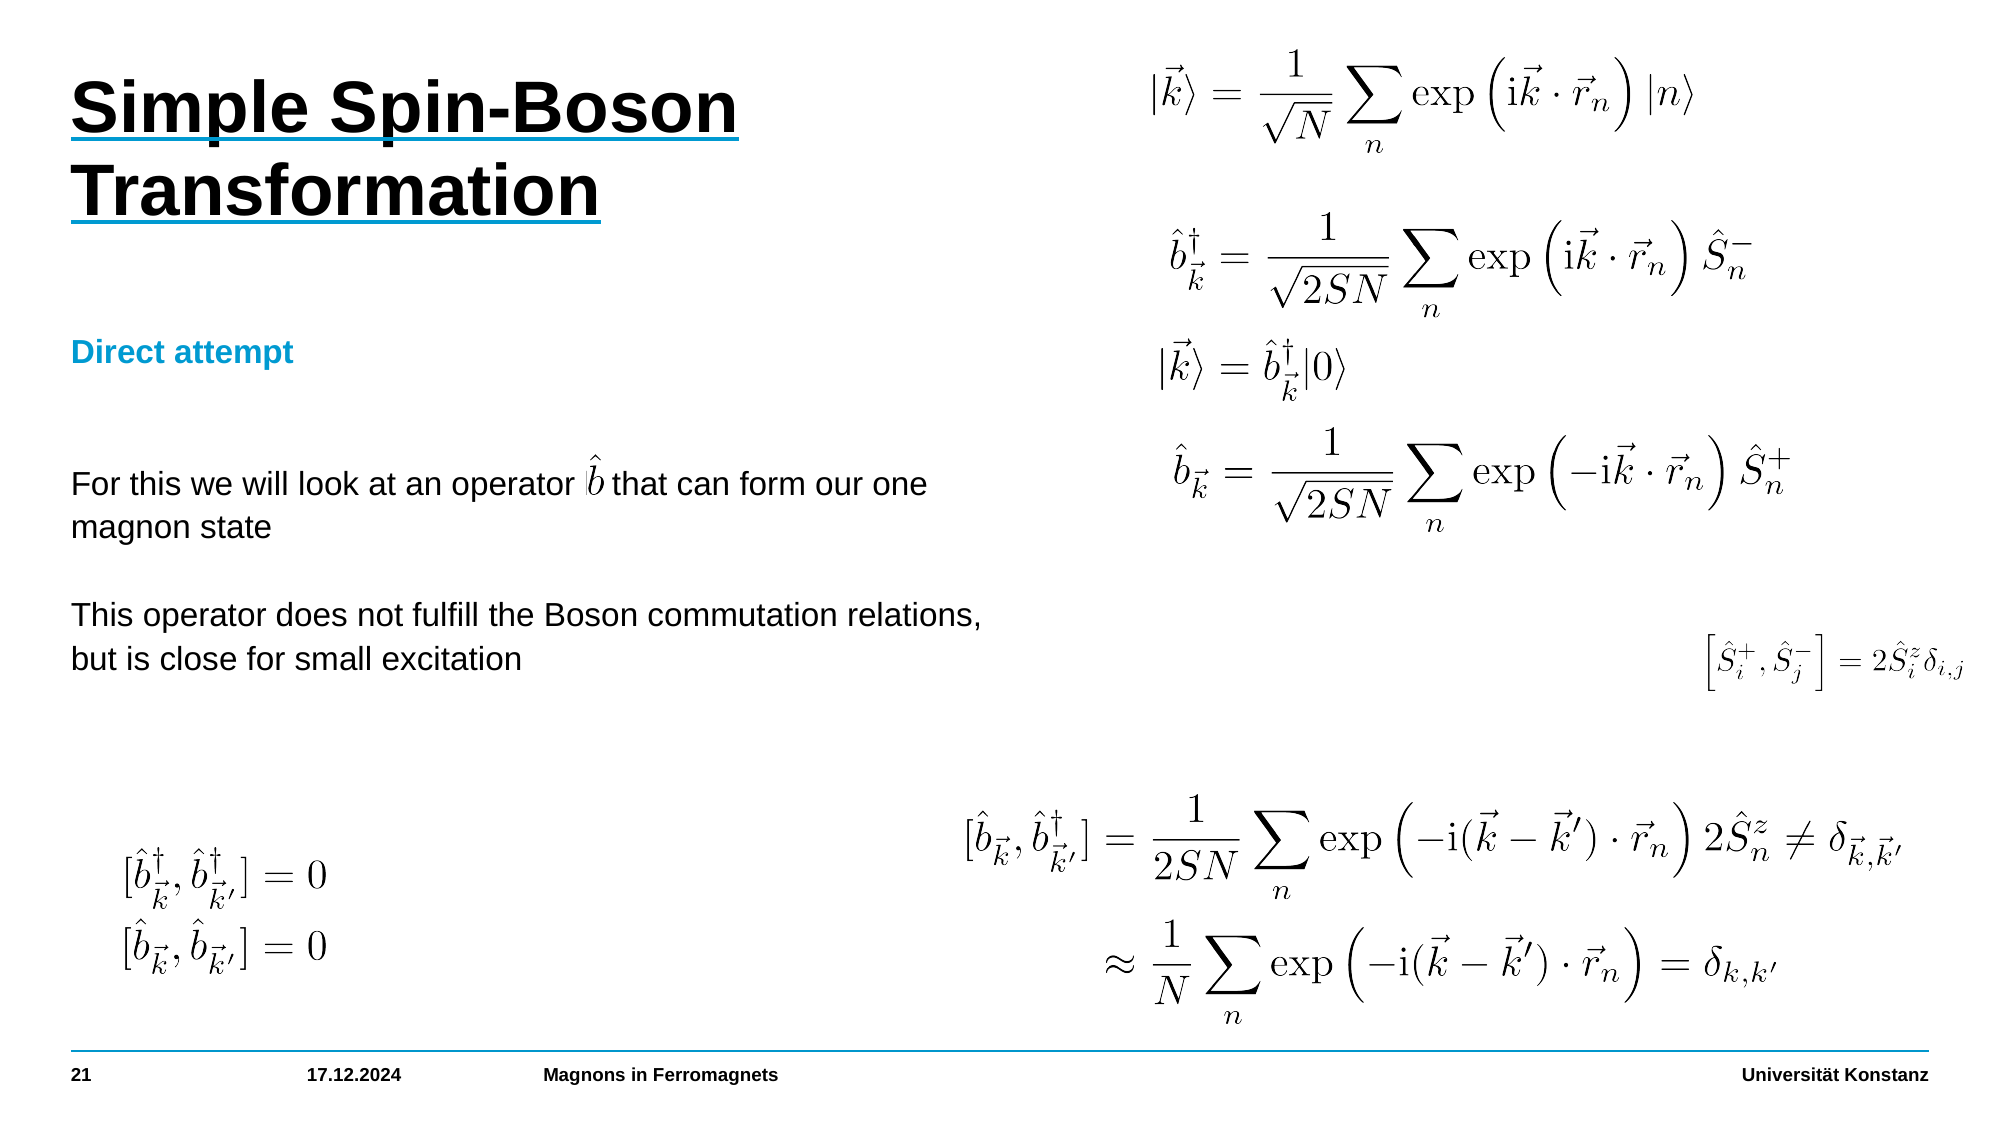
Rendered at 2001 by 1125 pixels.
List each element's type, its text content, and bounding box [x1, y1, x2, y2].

picture [125, 846, 326, 910]
title Simple Spin-Boson Transformation [70, 66, 1130, 268]
picture [588, 454, 605, 496]
picture [1708, 634, 1963, 692]
text_box [584, 454, 612, 505]
picture [1160, 211, 1753, 401]
picture [1174, 426, 1790, 532]
picture [966, 793, 1901, 1024]
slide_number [306, 1058, 512, 1094]
picture [1153, 48, 1693, 154]
footer Magnons in Ferromagnets [543, 1058, 1489, 1094]
picture [125, 918, 326, 974]
slide_number 21 [70, 1058, 276, 1094]
list Direct attempt For this we will look at an operator b that can form our one magnon state This operator does not fulfill the Boson commutation relations, but is close for small excitation [70, 326, 985, 1000]
